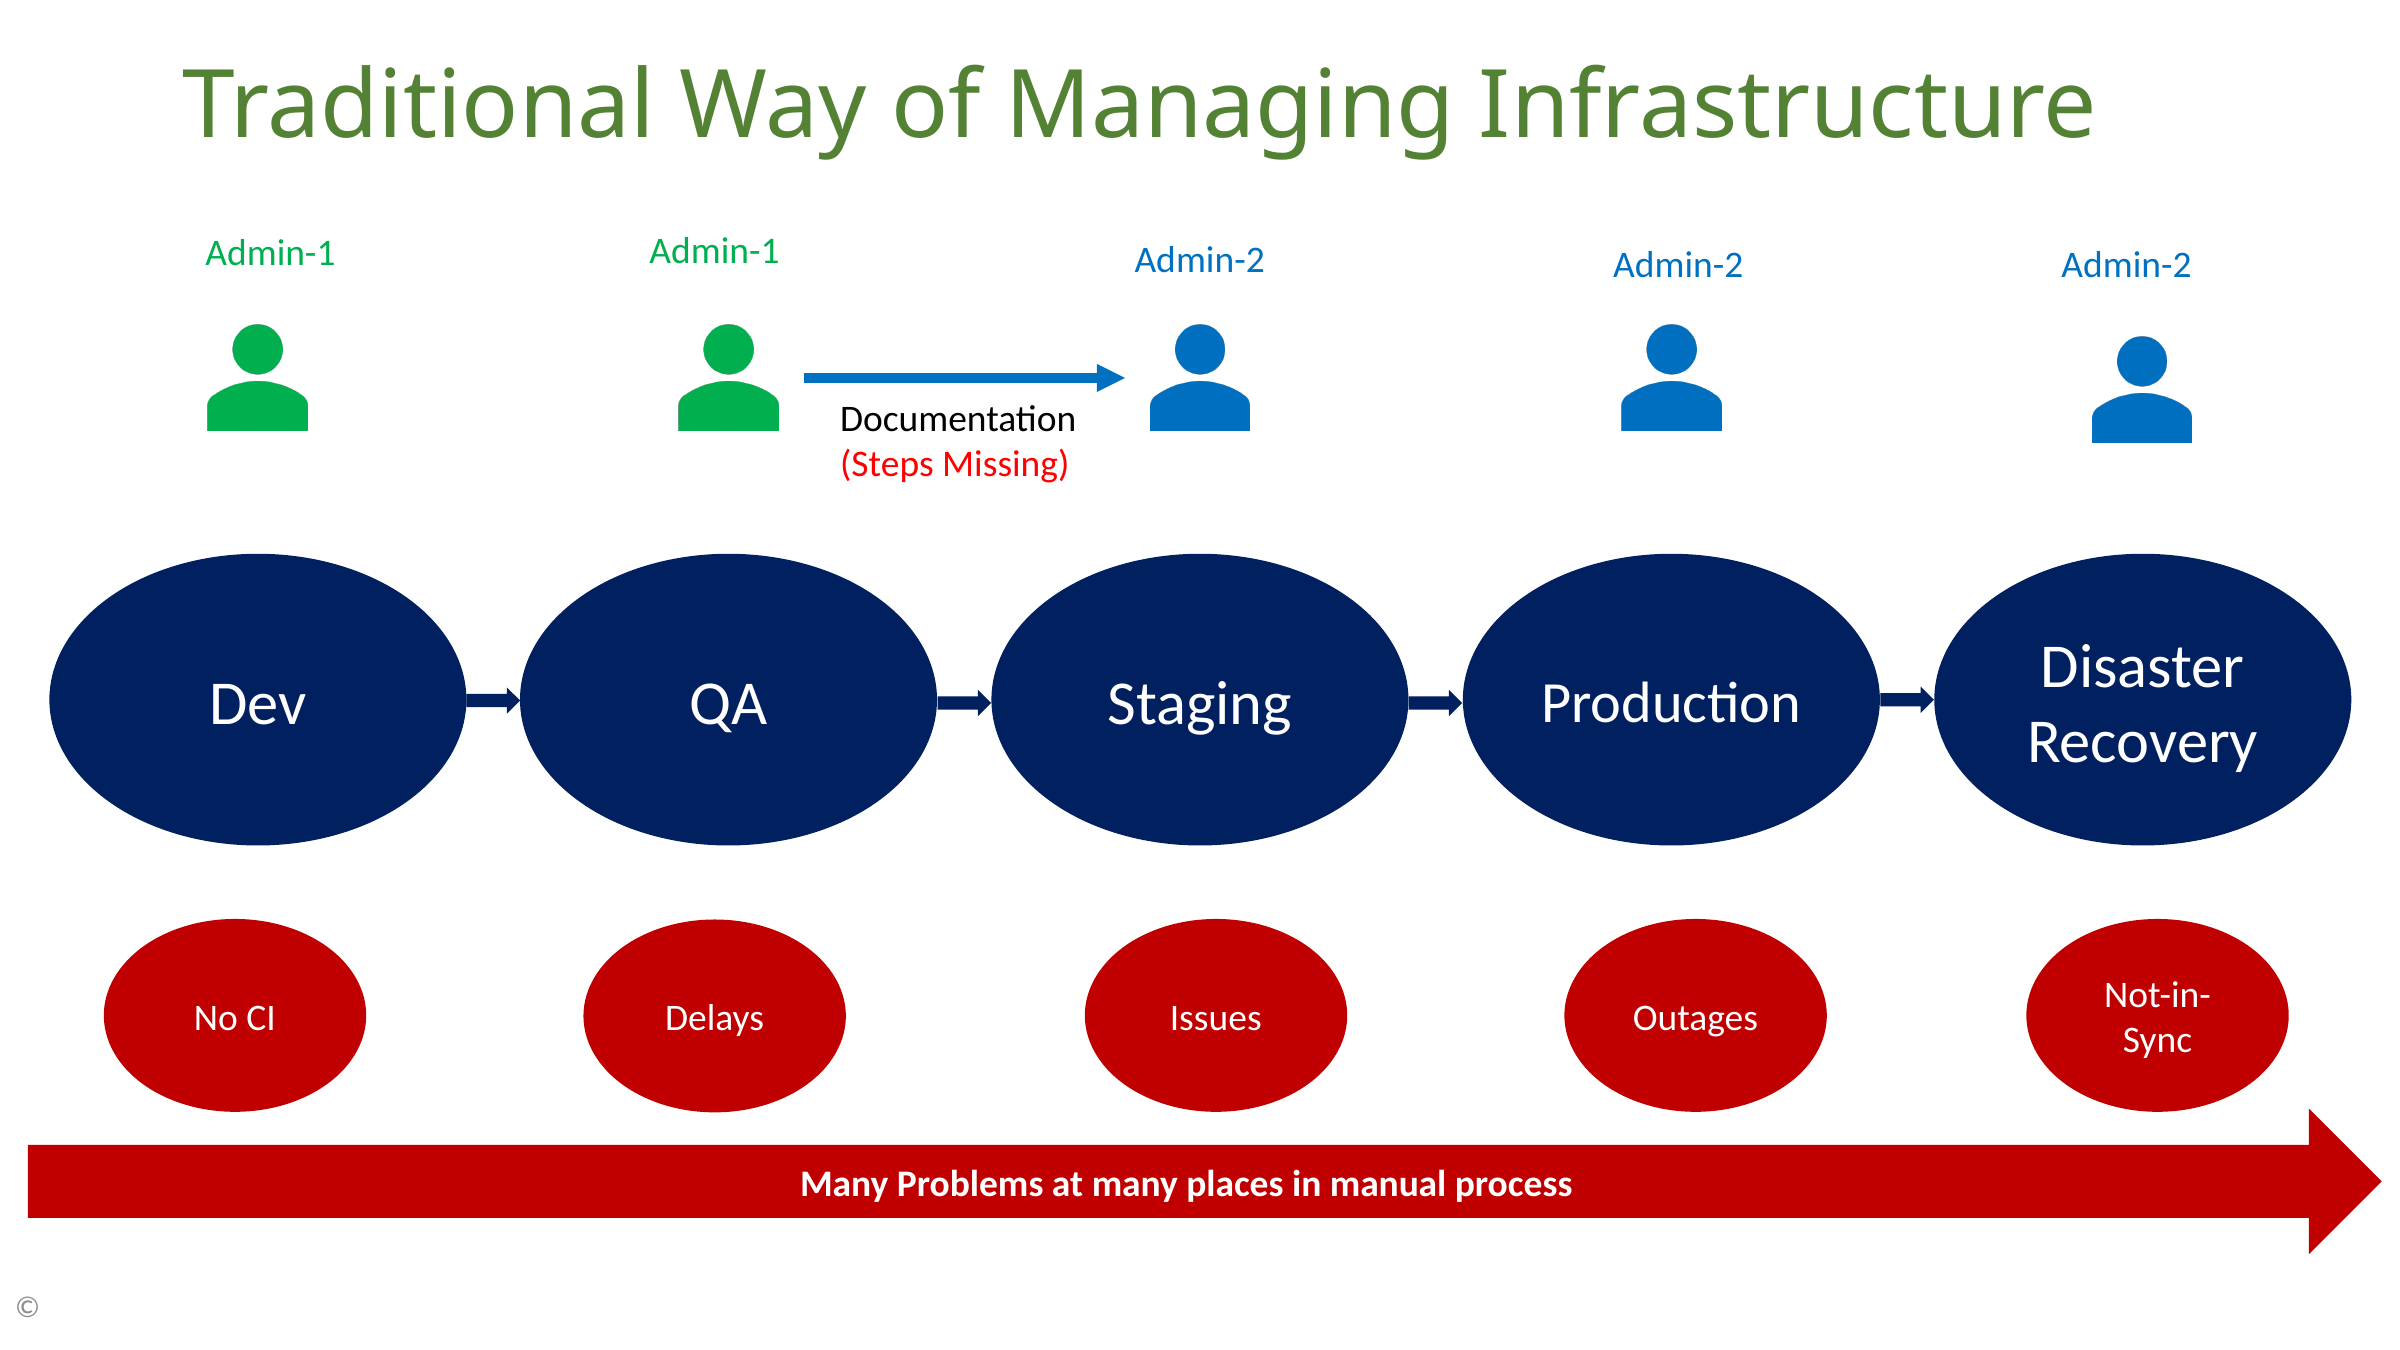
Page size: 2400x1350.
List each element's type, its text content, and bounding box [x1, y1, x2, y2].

text_box [1879, 684, 1936, 716]
text_box Admin-2 [1598, 232, 1759, 292]
text_box Staging [990, 552, 1410, 847]
text_box Outages [1563, 917, 1828, 1113]
text_box Delays [582, 918, 847, 1114]
text_box Not-in-Sync [2025, 917, 2290, 1113]
text_box Documentation (Steps Missing) [825, 386, 1092, 491]
text_box Production [1461, 552, 1881, 847]
picture [653, 302, 804, 453]
text_box Admin-1 [634, 219, 795, 279]
text_box Admin-2 [2046, 232, 2207, 292]
text_box [936, 687, 993, 719]
picture [182, 302, 333, 453]
picture [1124, 302, 1275, 453]
text_box Dev [48, 552, 468, 847]
text_box Admin-2 [1119, 227, 1280, 288]
text_box Disaster Recovery [1933, 552, 2353, 847]
text_box [465, 684, 522, 717]
text_box Admin-1 [190, 220, 351, 280]
text_box [1407, 687, 1464, 719]
text_box QA [519, 552, 938, 847]
picture [1596, 302, 1747, 453]
picture [2066, 314, 2217, 465]
title Traditional Way of Managing Infrastructure [165, 9, 2235, 204]
text_box Many Problems at many places in manual process [26, 1105, 2384, 1257]
footer © [0, 1269, 810, 1342]
text_box Issues [1083, 917, 1349, 1113]
text_box No CI [102, 917, 368, 1113]
